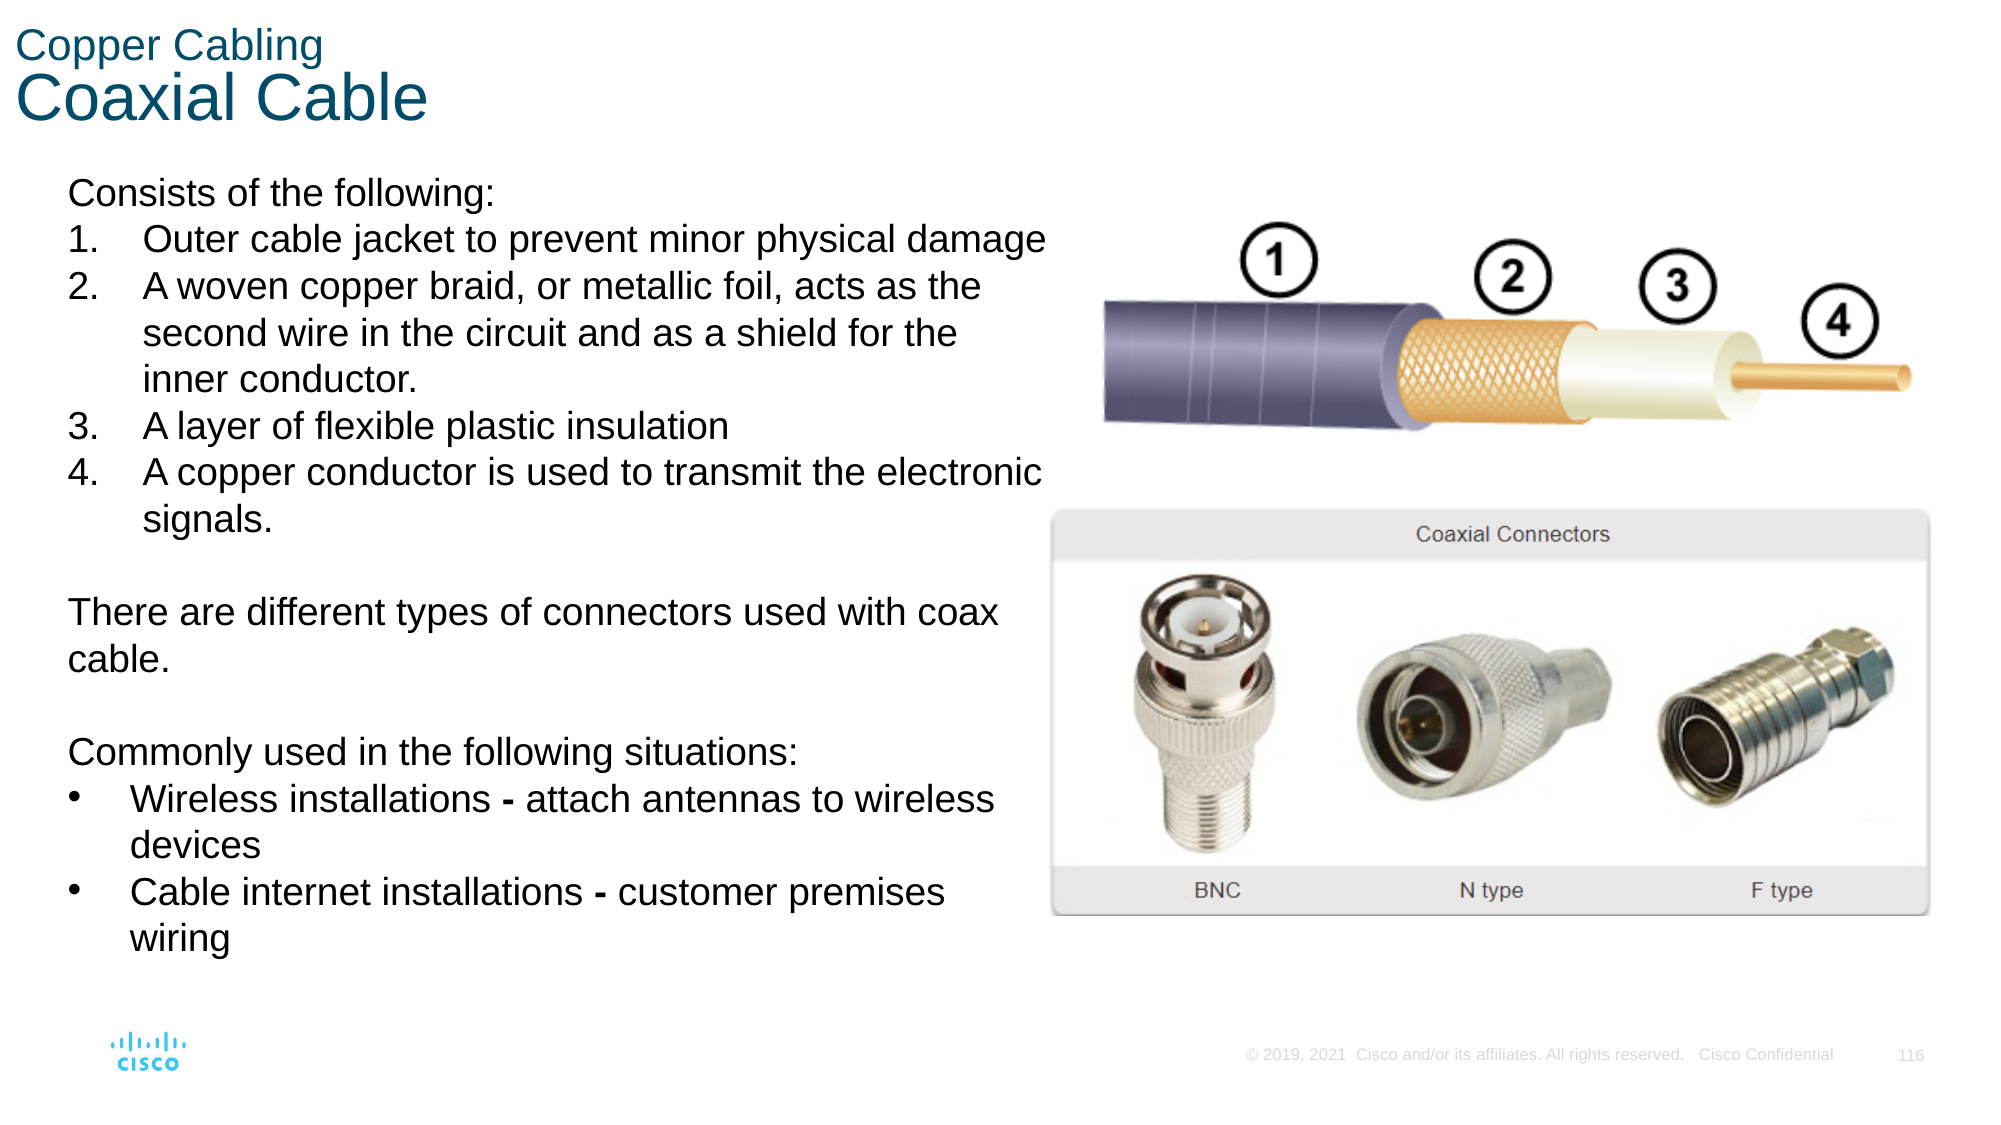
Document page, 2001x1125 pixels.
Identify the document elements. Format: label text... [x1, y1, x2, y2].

text_box Consists of the following: Outer cable jacket to prevent minor physical damage A woven copper braid, or metallic foil, acts as the second wire in the circuit and as a shield for the inner conductor. A layer of flexible plastic insulation A copper conductor is used to transmit the electronic signals. There are different types of connectors used with coax cable. Commonly used in the following situations: Wireless installations - attach antennas to wireless devices Cable internet installations - customer premises wiring [52, 160, 1068, 967]
title Copper Cabling Coaxial Cable [0, 0, 1826, 161]
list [1092, 191, 1932, 450]
picture [1049, 508, 1932, 916]
